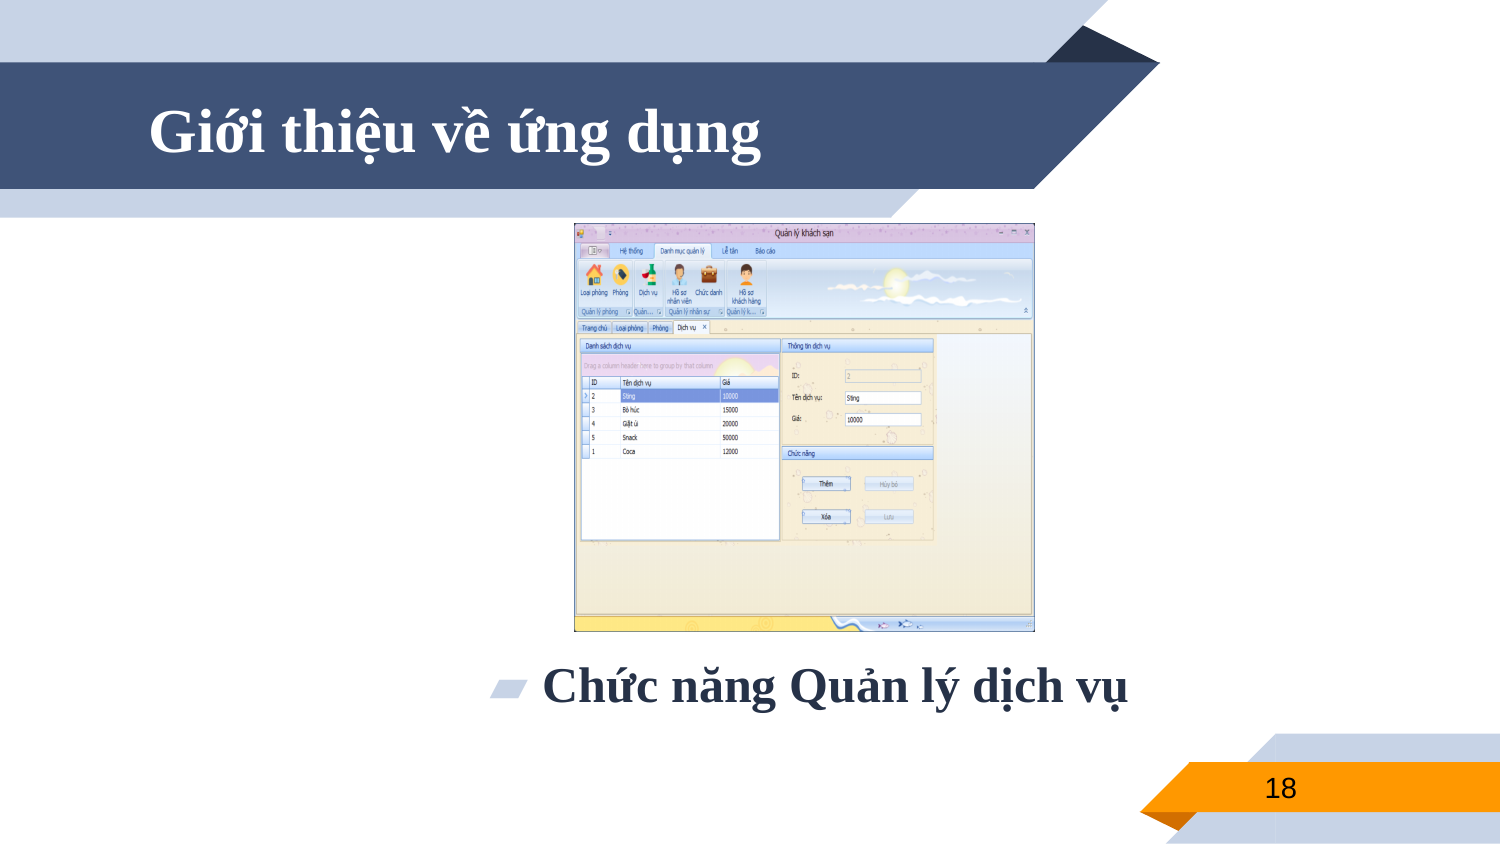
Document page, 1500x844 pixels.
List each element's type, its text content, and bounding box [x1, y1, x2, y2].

slide_number 18 [1249, 760, 1494, 813]
list Chức năng Quản lý dịch vụ [133, 631, 1481, 734]
title Giới thiệu về ứng dụng [133, 64, 1035, 190]
picture [573, 222, 1035, 632]
